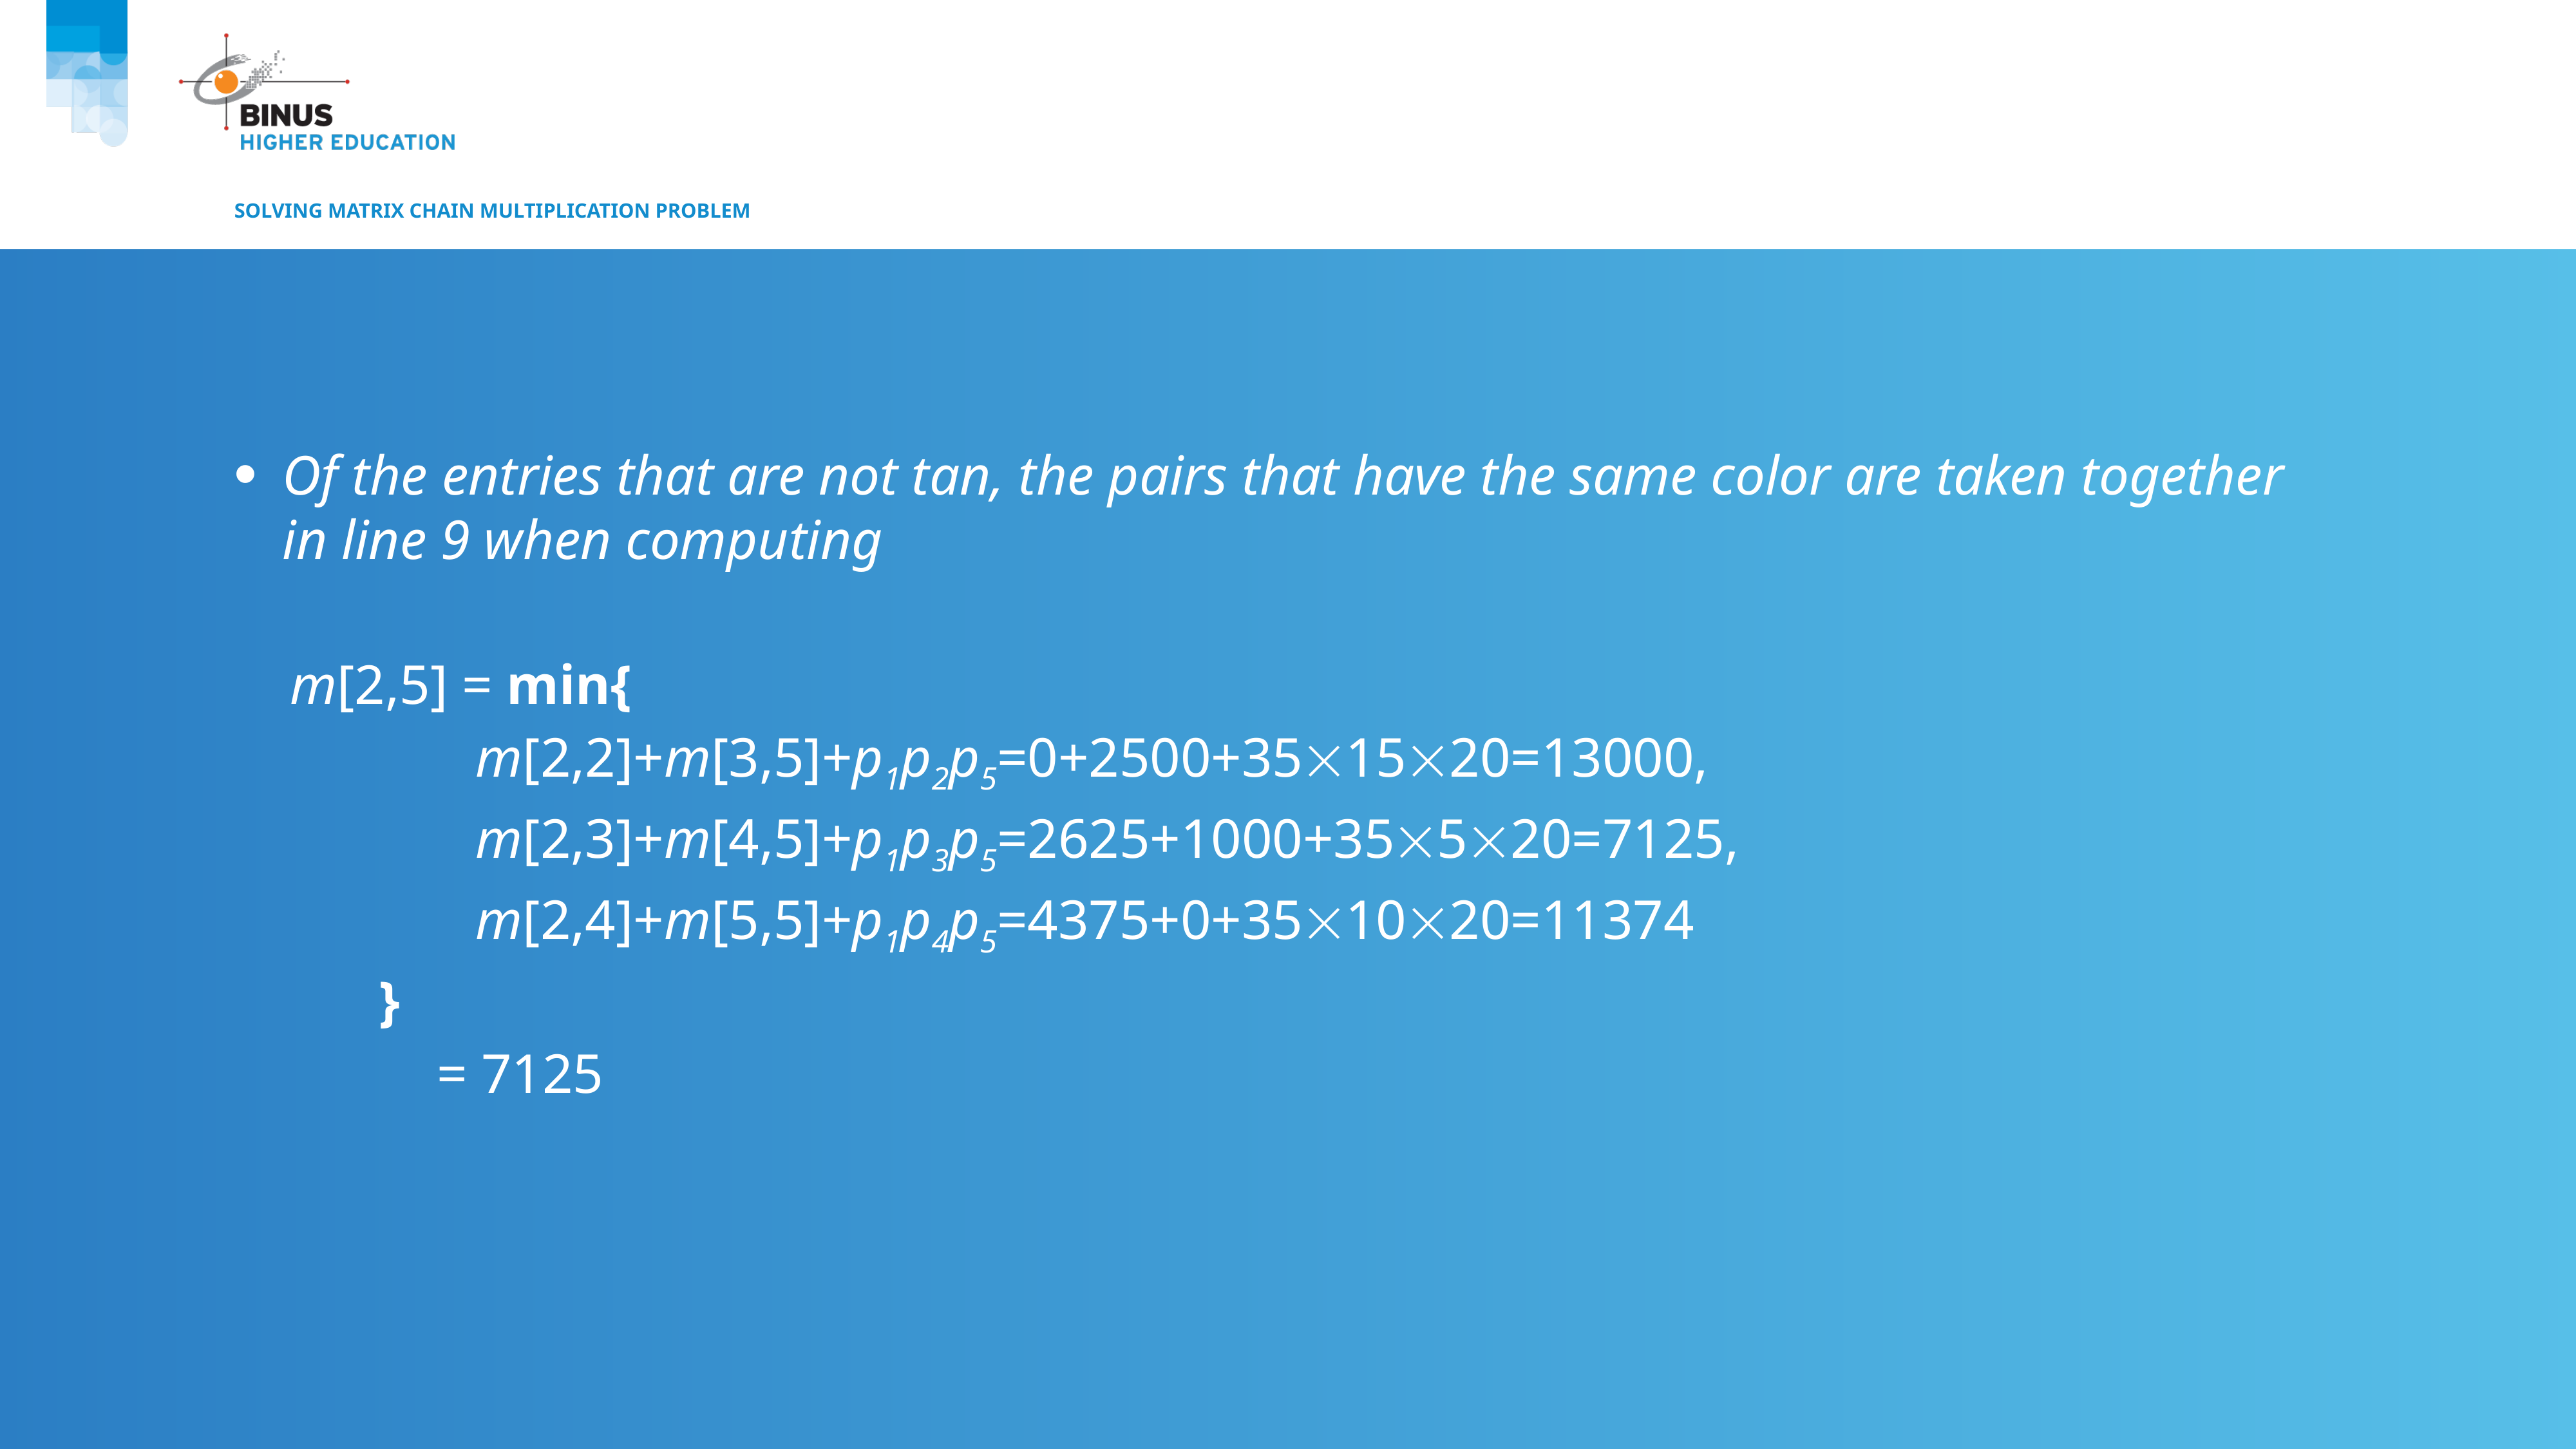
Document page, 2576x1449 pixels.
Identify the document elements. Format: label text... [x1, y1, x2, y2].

picture [46, 0, 455, 154]
list Of the entries that are not tan, the pairs that have the same color are taken together in line 9 when computing m[2,5] = min{ m[2,2]+m[3,5]+p1p2p5=0+2500+351520=13000, m[2,3]+m[4,5]+p1p3p5=2625+1000+35520=7125, m[2,4]+m[5,5]+p1p4p5=4375+0+351020=11374 } = 7125 [228, 435, 2349, 1337]
title Solving matrix chain multiplication problem [228, 197, 1784, 252]
